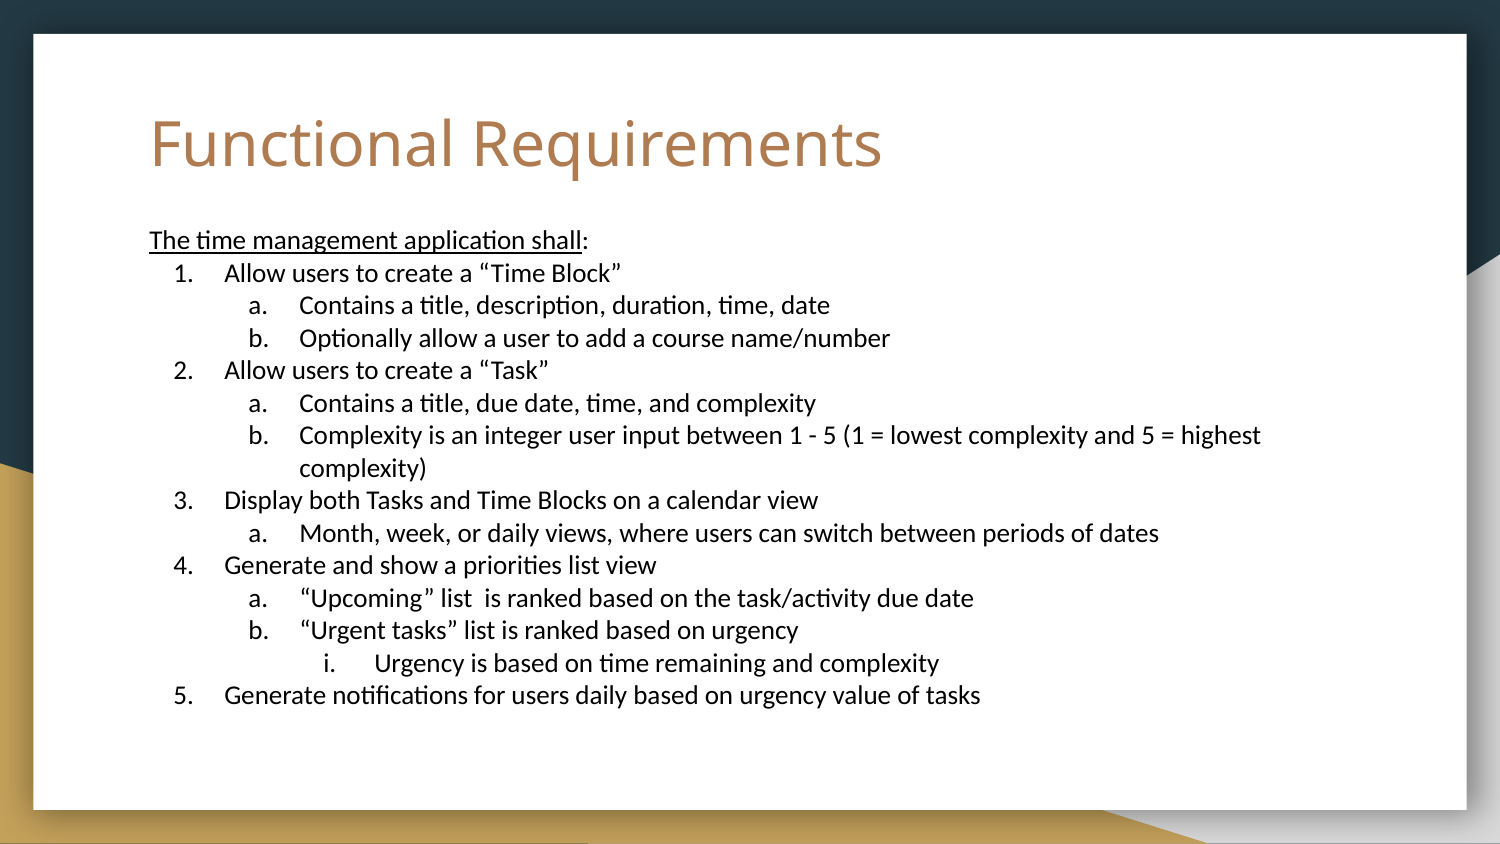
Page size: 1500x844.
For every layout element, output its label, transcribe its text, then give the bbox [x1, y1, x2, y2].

title Functional Requirements [134, 88, 1366, 207]
list The time management application shall: Allow users to create a “Time Block” Contains a title, description, duration, time, date Optionally allow a user to add a course name/number Allow users to create a “Task” Contains a title, due date, time, and complexity Complexity is an integer user input between 1 - 5 (1 = lowest complexity and 5 = highest complexity) Display both Tasks and Time Blocks on a calendar view Month, week, or daily views, where users can switch between periods of dates Generate and show a priorities list view “Upcoming” list is ranked based on the task/activity due date “Urgent tasks” list is ranked based on urgency Urgency is based on time remaining and complexity Generate notifications for users daily based on urgency value of tasks [134, 207, 1366, 786]
